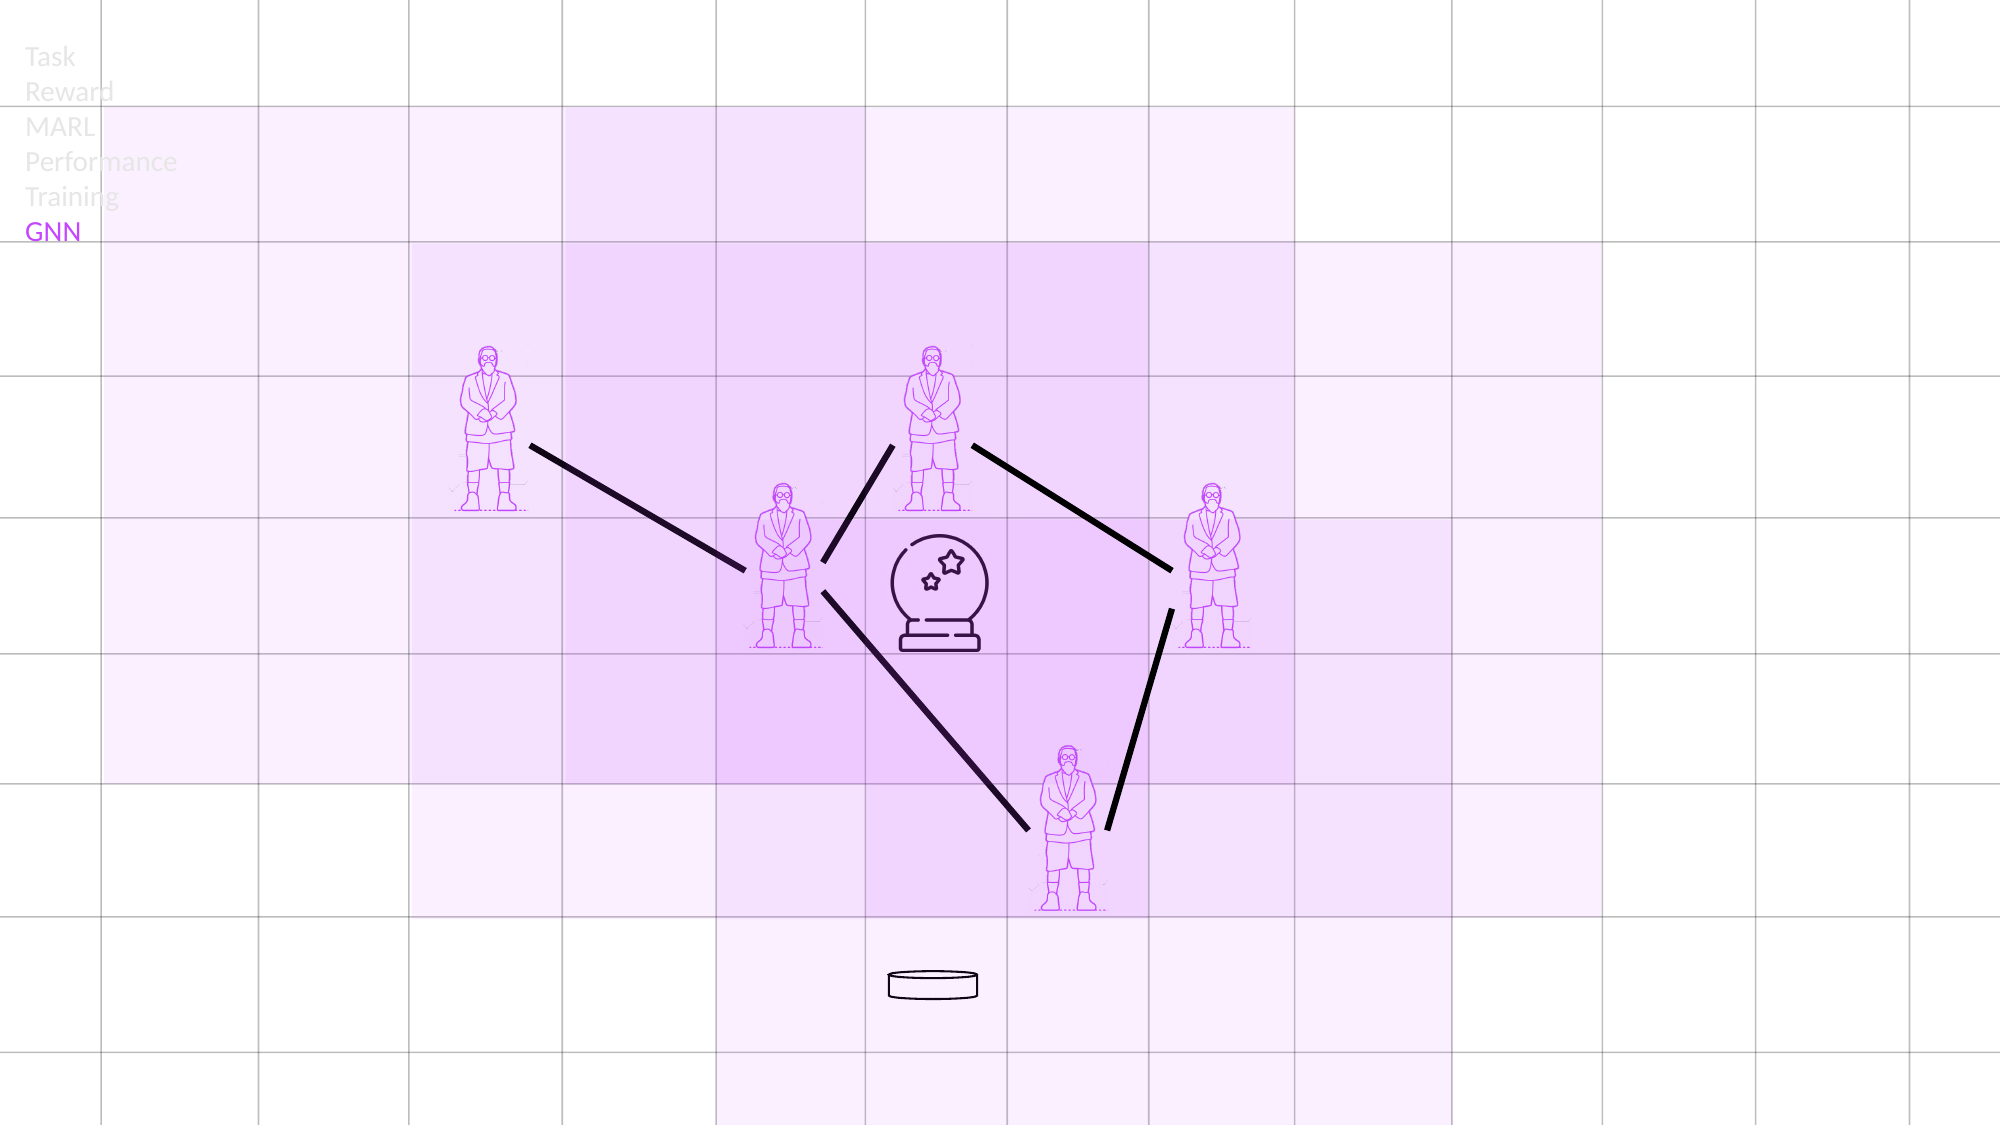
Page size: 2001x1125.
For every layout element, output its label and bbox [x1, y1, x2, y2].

picture [892, 341, 973, 513]
picture [448, 341, 529, 513]
text_box [822, 445, 893, 563]
picture [880, 534, 999, 591]
text_box [972, 445, 1173, 571]
picture [1028, 740, 1108, 913]
text_box [1107, 608, 1173, 831]
picture [1172, 478, 1252, 650]
picture [743, 478, 823, 650]
text_box [0, 0, 2000, 1125]
text_box [822, 591, 1029, 831]
text_box [529, 445, 746, 571]
